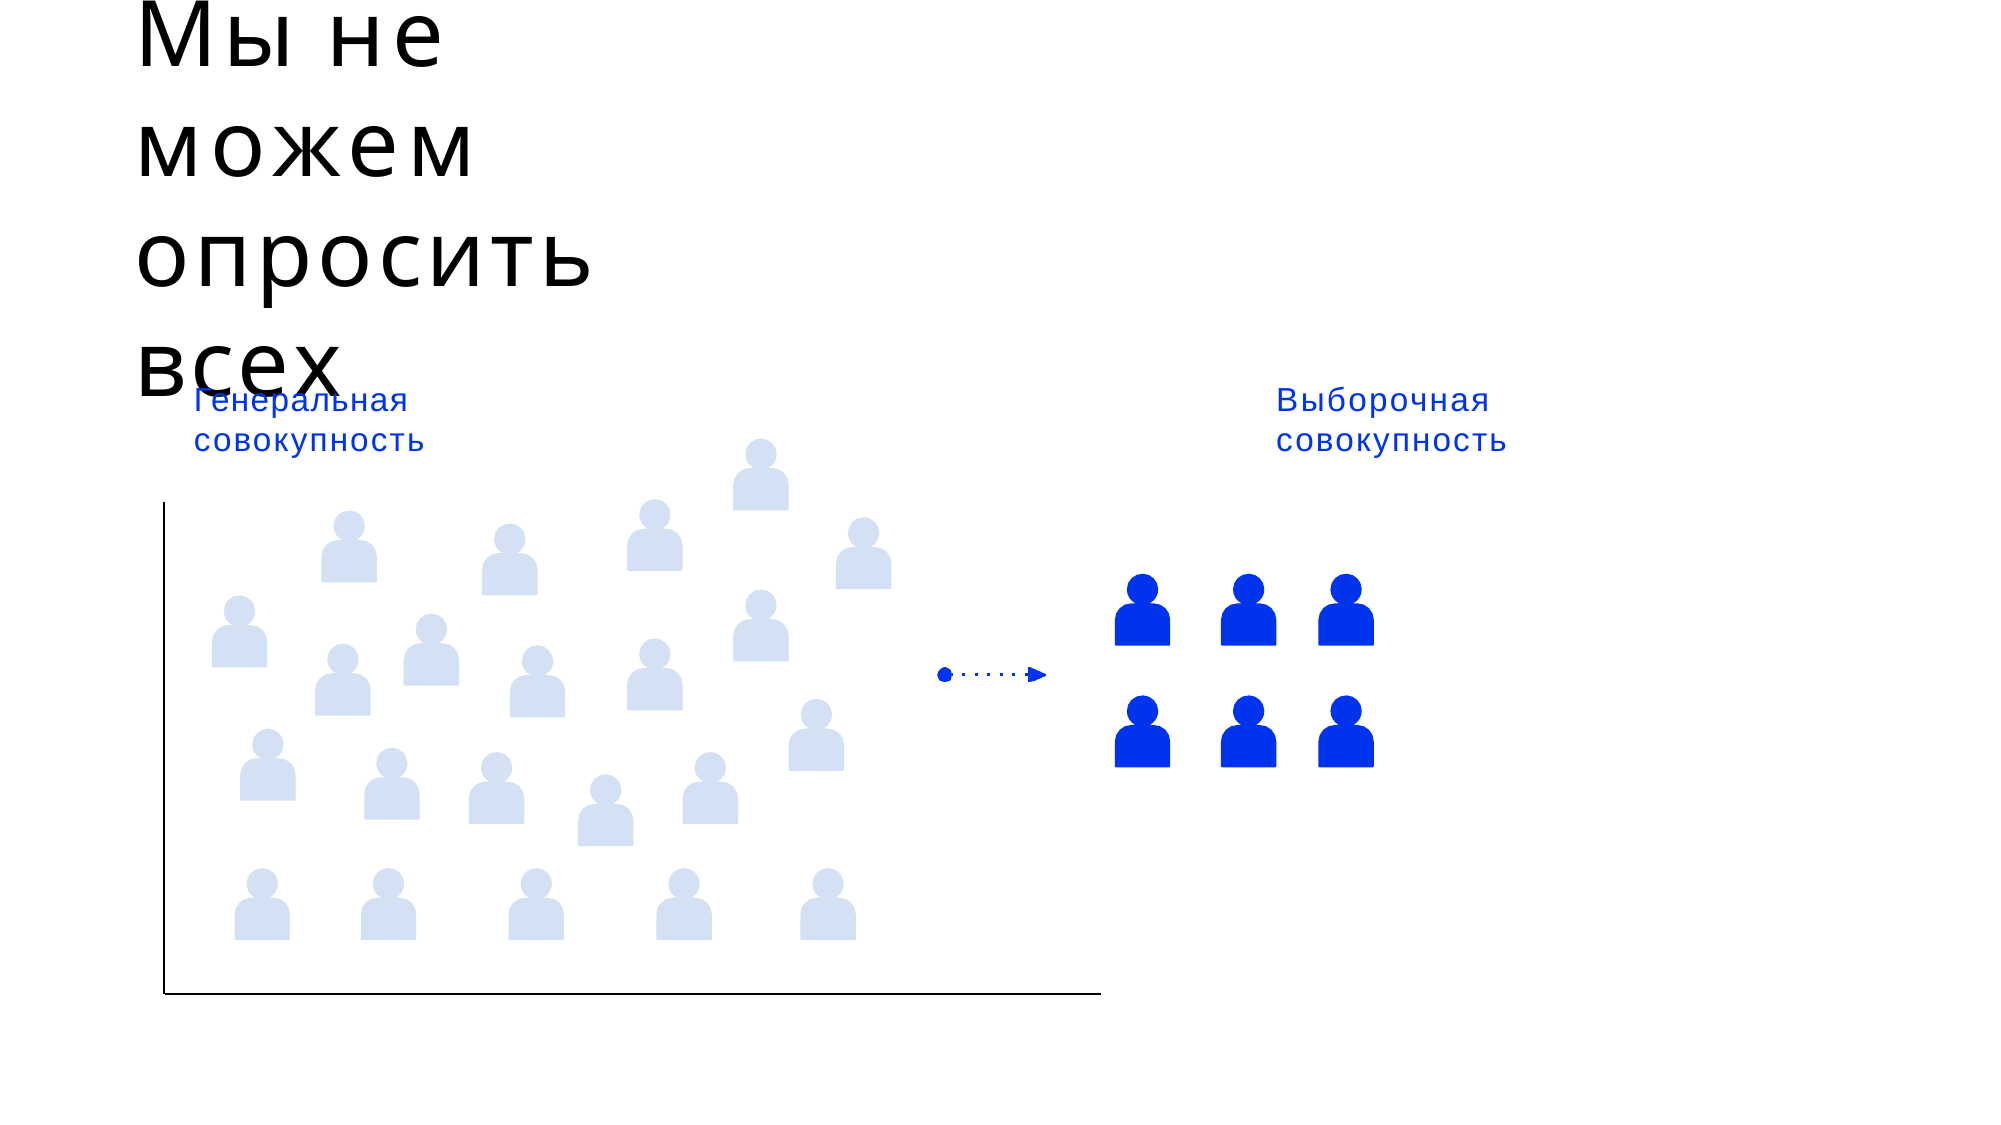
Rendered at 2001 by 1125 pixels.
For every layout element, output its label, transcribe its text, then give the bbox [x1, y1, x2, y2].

text_box [1114, 573, 1171, 646]
text_box [1318, 695, 1374, 768]
text_box Выборочная совокупность [1274, 376, 1516, 459]
text_box Генеральная совокупность [191, 376, 434, 438]
text_box [1220, 695, 1277, 768]
text_box [1220, 573, 1277, 646]
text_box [162, 438, 1101, 995]
text_box [1318, 573, 1374, 646]
text_box [1114, 695, 1171, 768]
title Мы не можем опросить всех [132, 0, 802, 415]
